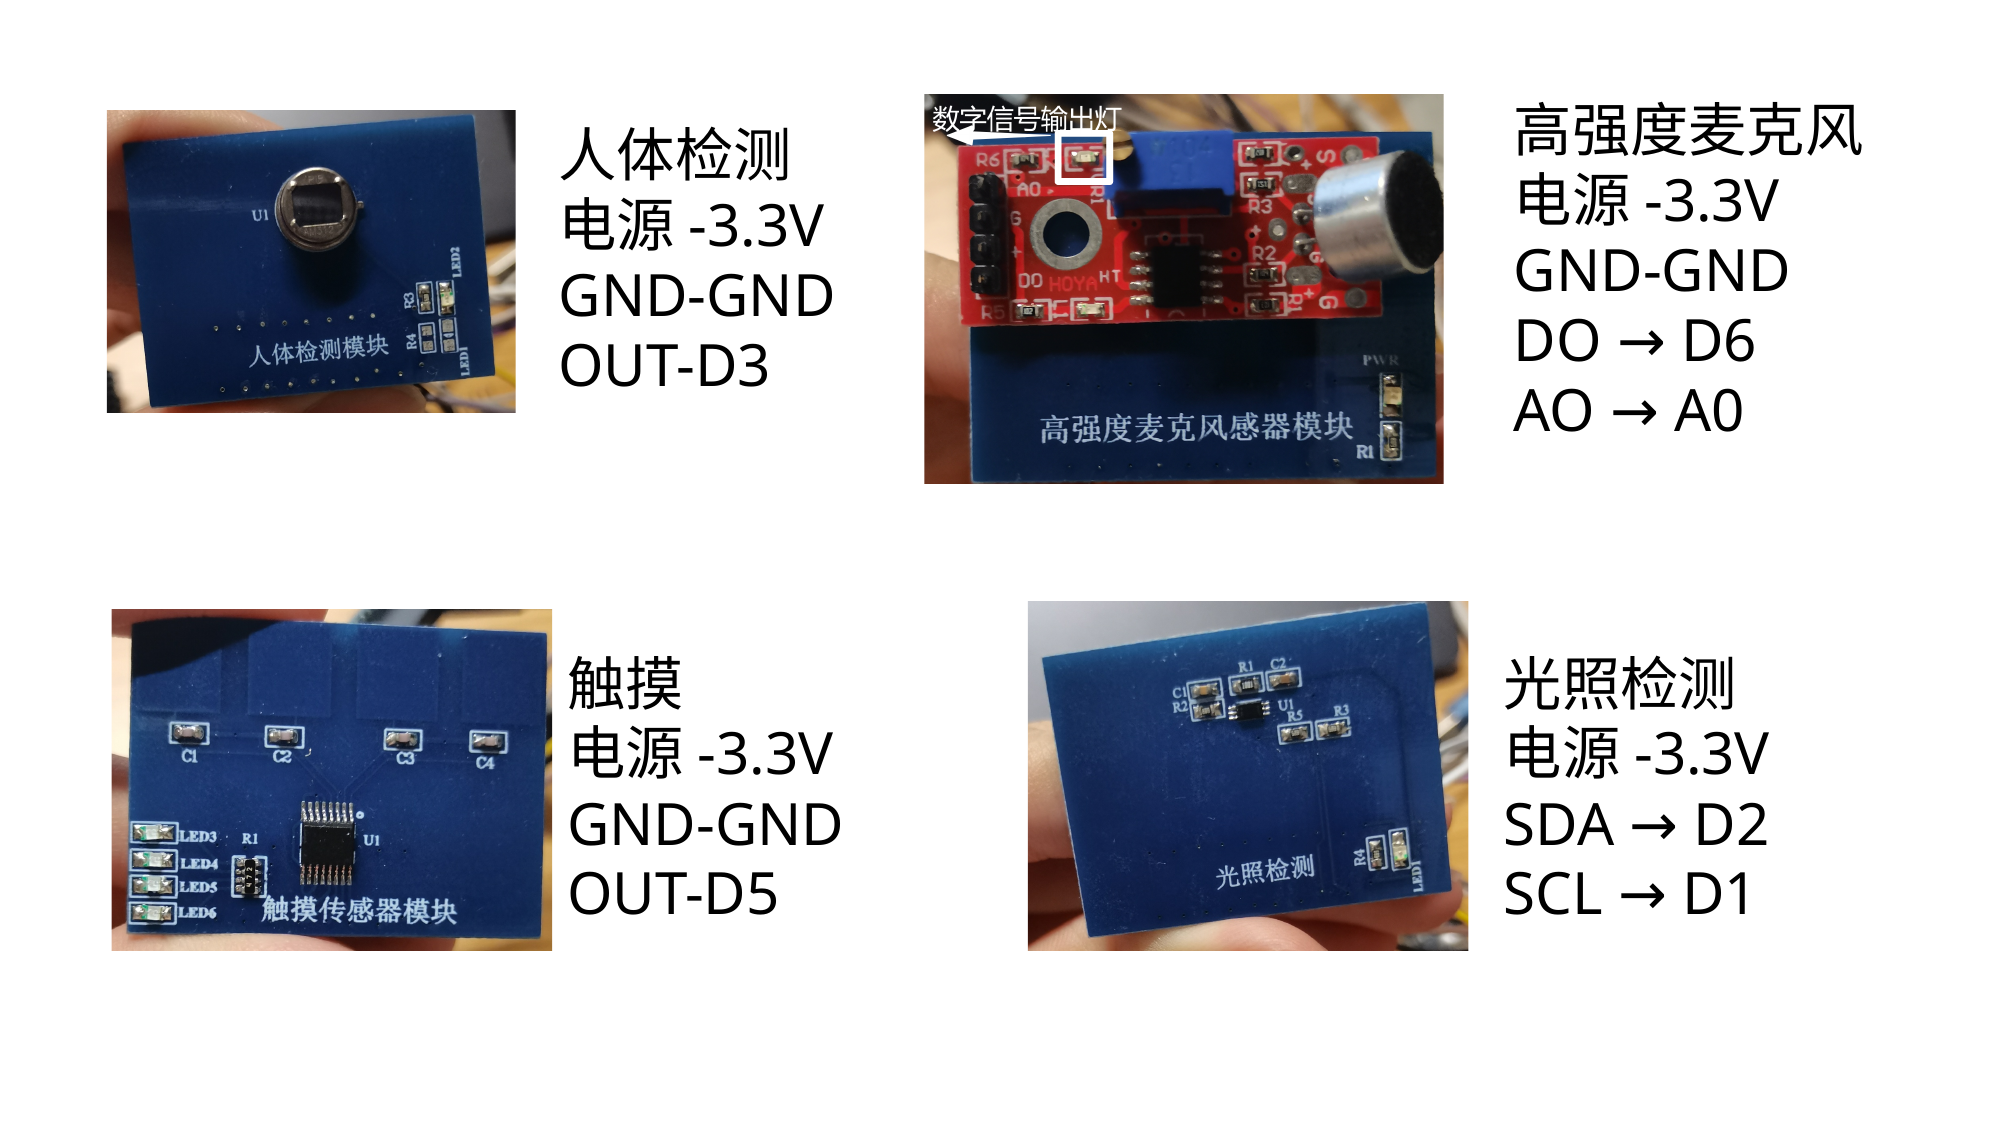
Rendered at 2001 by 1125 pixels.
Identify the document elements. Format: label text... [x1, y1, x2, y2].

text_box 触摸 电源-3.3V GND-GND OUT-D5 [553, 639, 1027, 934]
picture [924, 94, 1444, 484]
picture [1027, 601, 1469, 951]
picture [111, 609, 553, 951]
text_box 高强度麦克风 电源-3.3V GND-GND DO → D6 AO → A0 [1499, 85, 2000, 451]
text_box 光照检测 电源-3.3V SDA → D2 SCL → D1 [1489, 639, 2000, 934]
picture [106, 110, 516, 413]
text_box 人体检测 电源-3.3V GND-GND OUT-D3 [543, 110, 924, 406]
